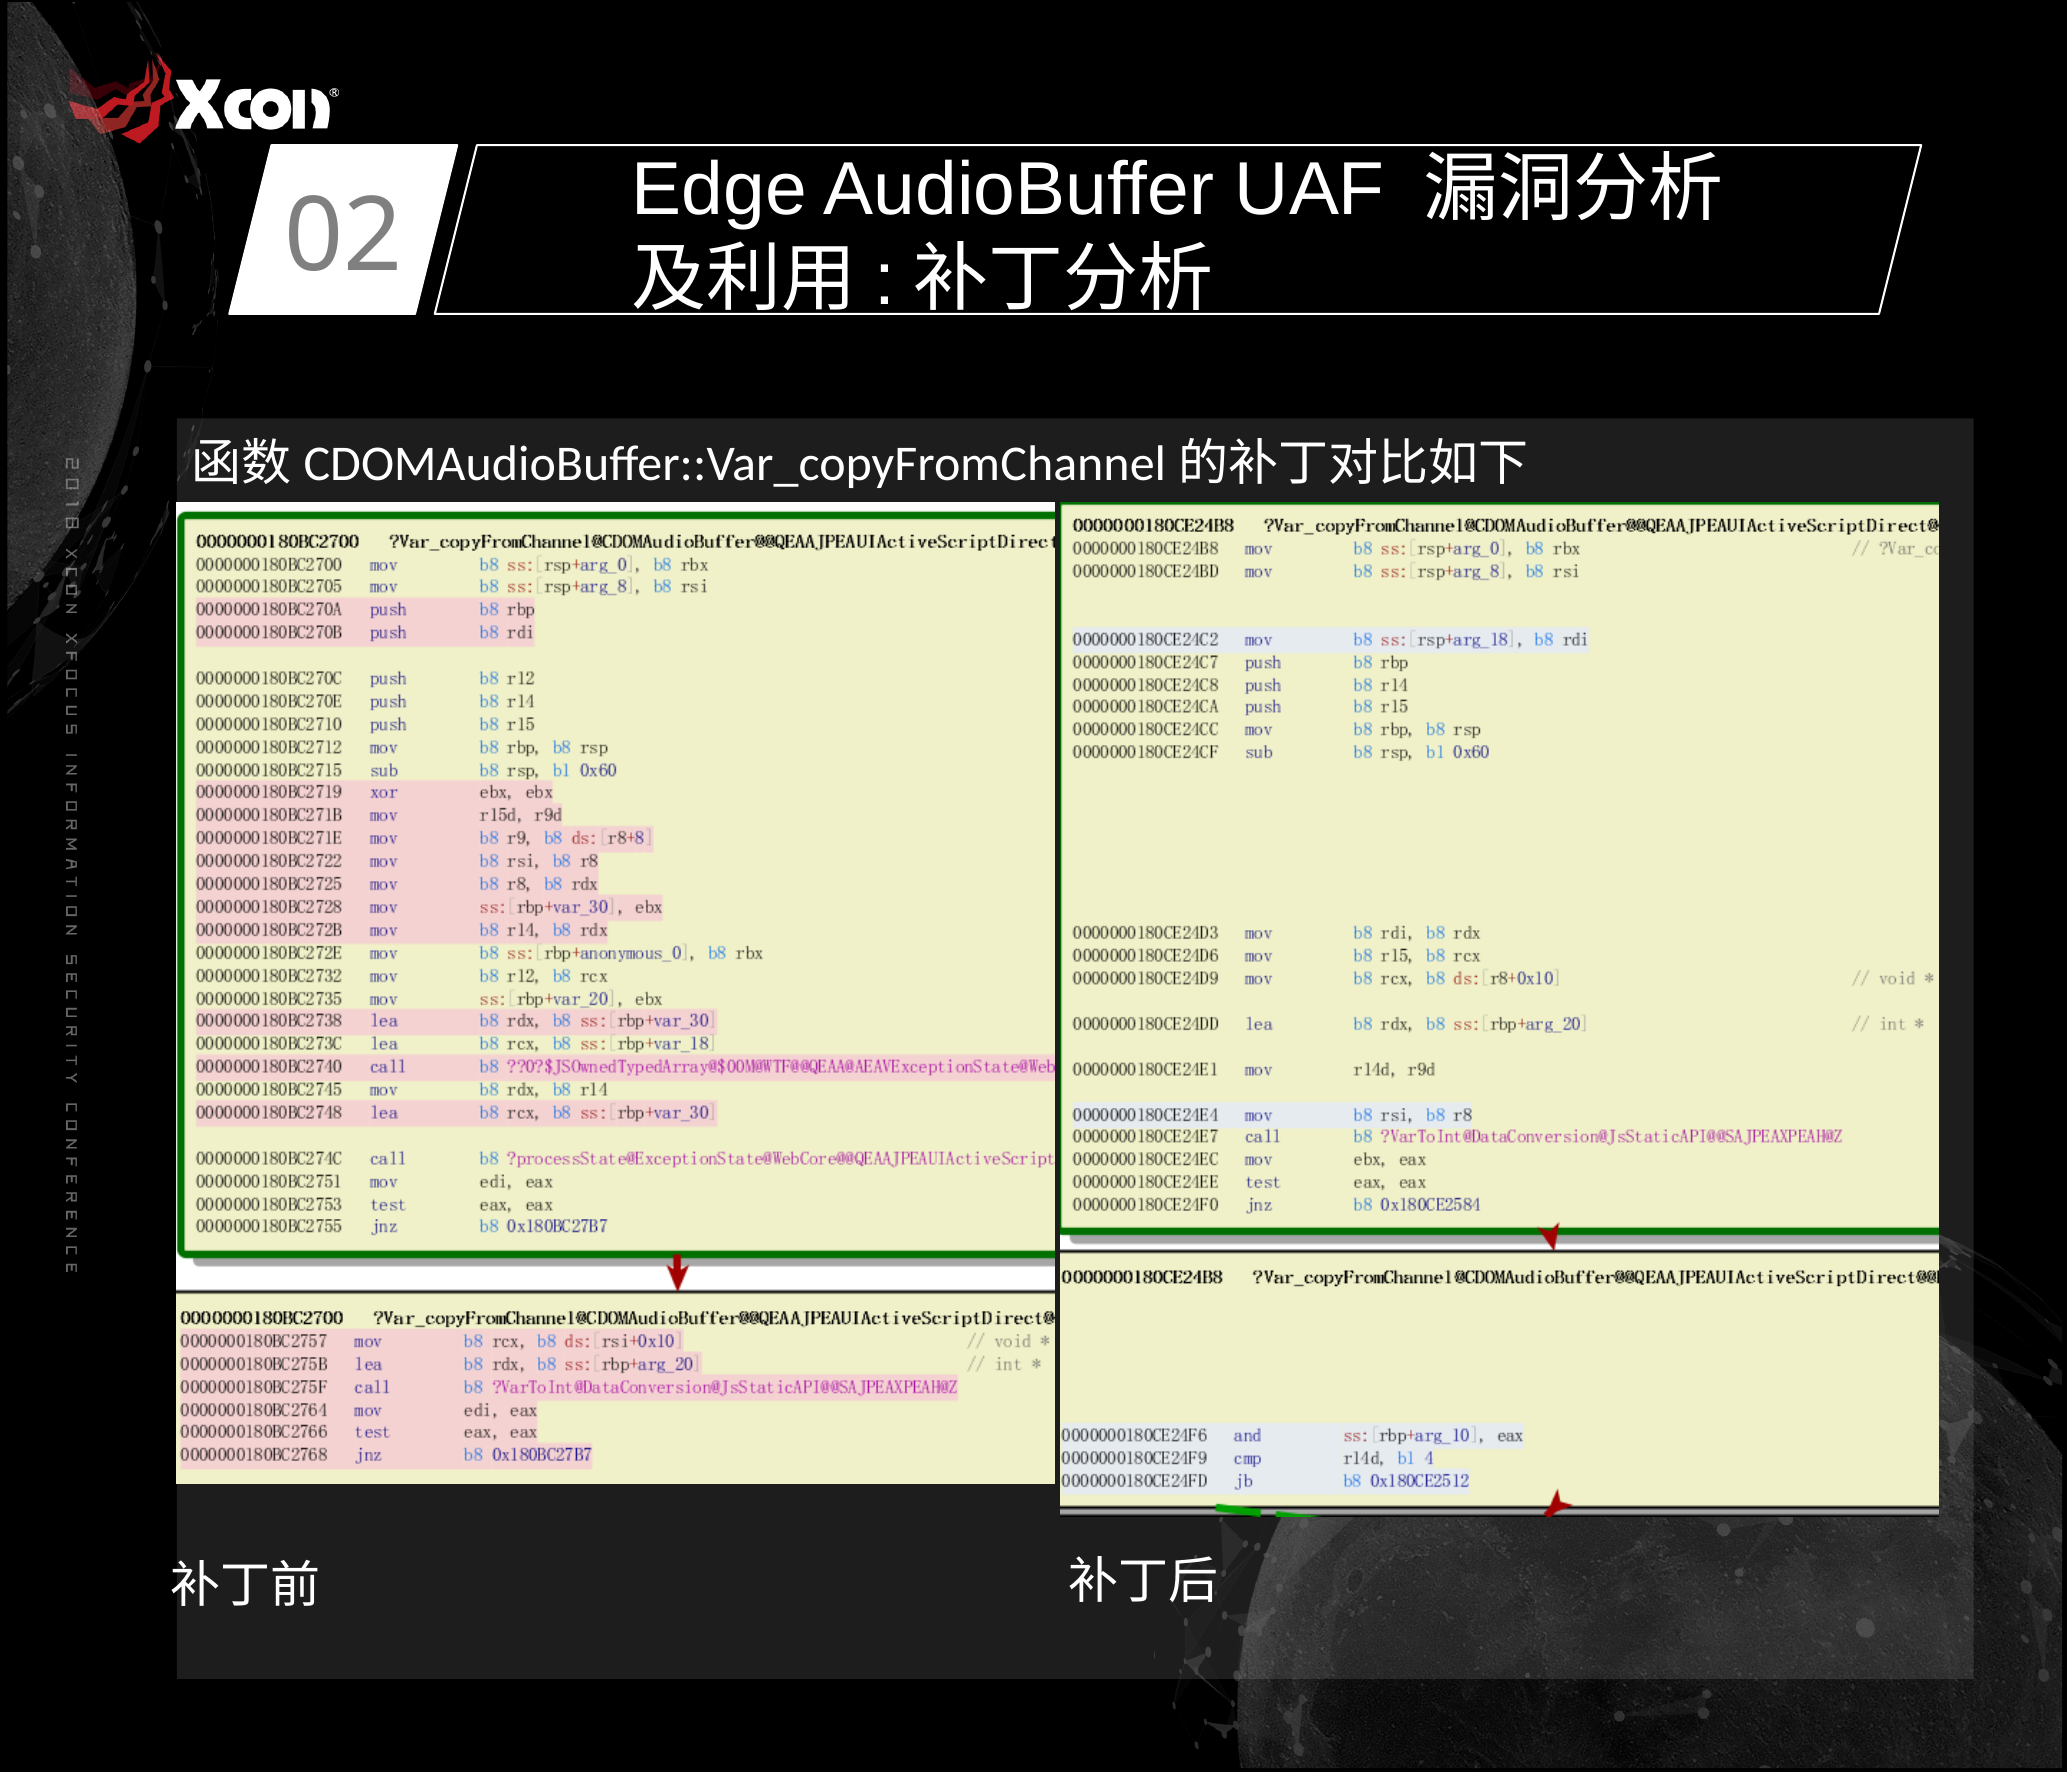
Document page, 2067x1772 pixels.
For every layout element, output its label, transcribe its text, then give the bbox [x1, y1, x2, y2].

picture [0, 0, 2067, 1772]
text_box 函数CDOMAudioBuffer::Var_copyFromChannel的补丁对比如下 [176, 422, 1974, 498]
text_box 补丁前 [155, 1545, 1034, 1621]
text_box 补丁后 [1054, 1540, 1932, 1616]
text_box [229, 145, 1922, 314]
text_box [176, 417, 1975, 1680]
